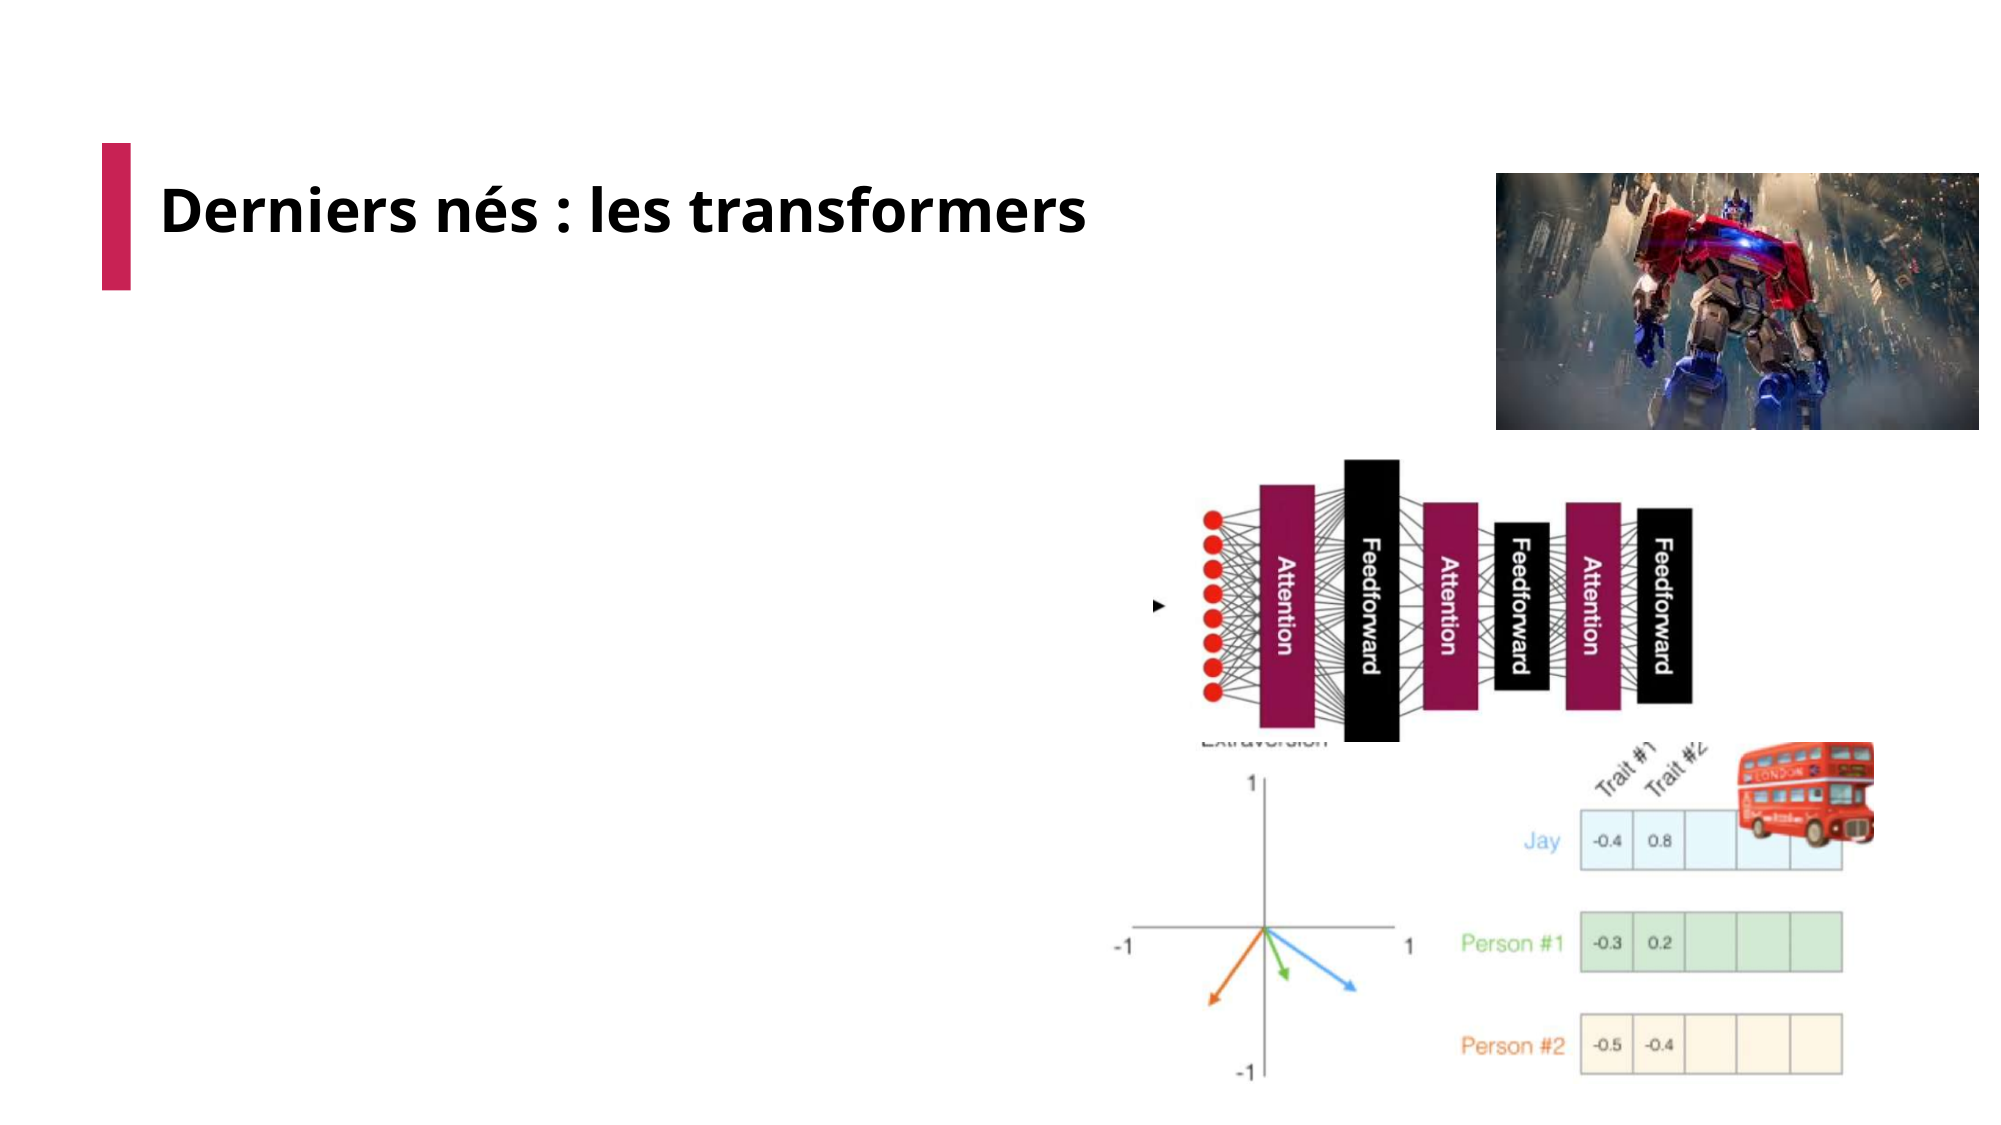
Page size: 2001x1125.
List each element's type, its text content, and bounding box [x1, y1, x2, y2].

picture [1088, 458, 1874, 1084]
title Derniers nés : les transformers [159, 143, 1900, 283]
picture [1496, 172, 1979, 430]
